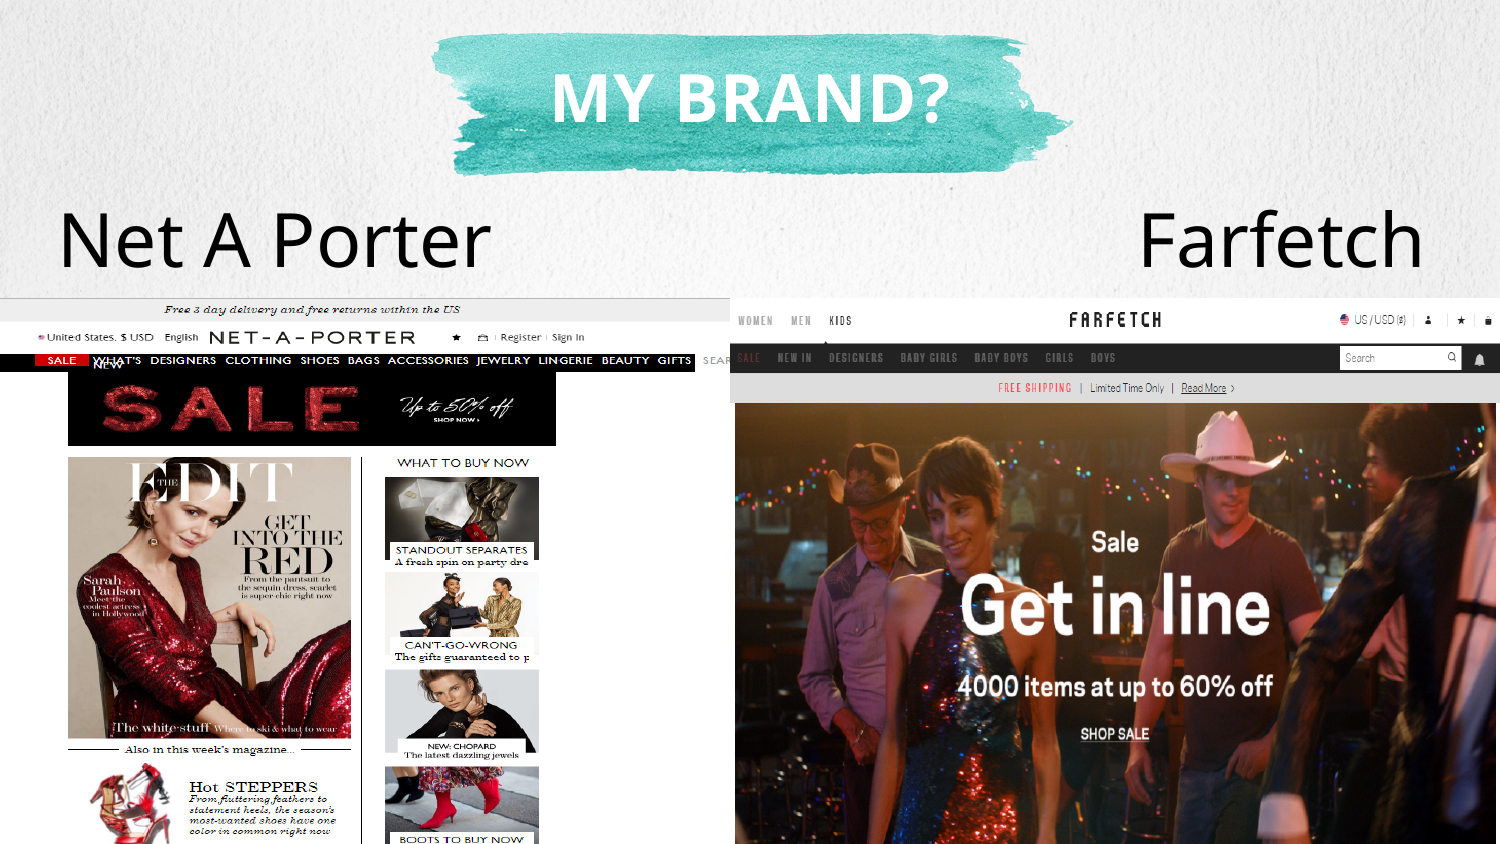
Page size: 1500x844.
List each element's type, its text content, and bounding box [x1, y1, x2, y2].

list Net A Porter Farfetch [43, 185, 1459, 296]
title My Brand? [520, 37, 980, 154]
picture [0, 0, 1500, 844]
